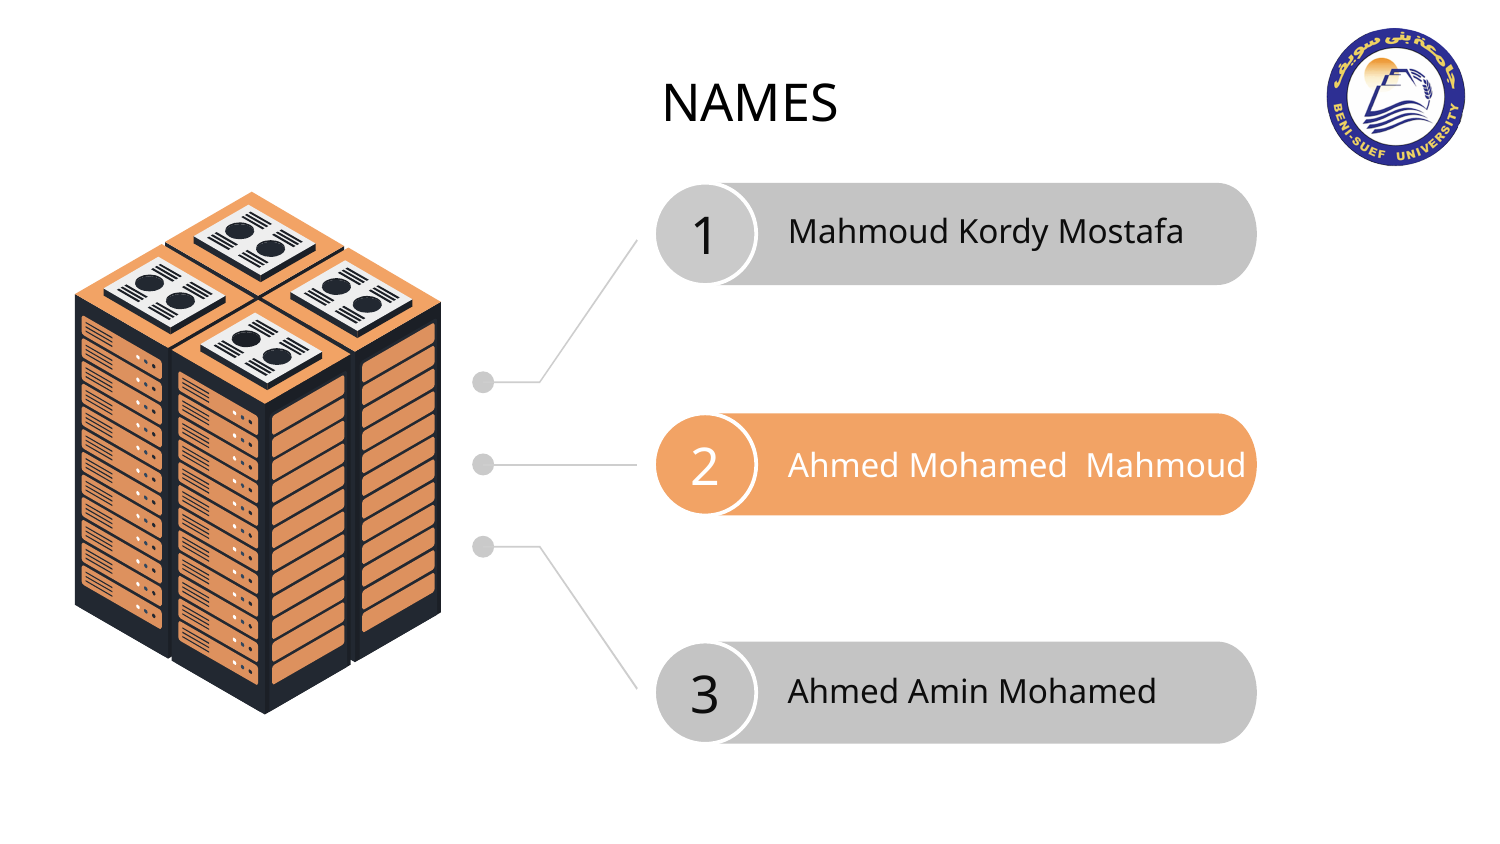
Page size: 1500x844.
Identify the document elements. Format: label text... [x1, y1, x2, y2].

text_box Ahmed Amin Mohamed [772, 642, 1376, 726]
text_box NAMES [116, 67, 1249, 134]
text_box [722, 413, 1254, 516]
text_box [472, 535, 494, 558]
text_box 1 [656, 185, 754, 283]
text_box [74, 191, 442, 715]
text_box [721, 641, 1248, 744]
text_box [720, 182, 1252, 286]
text_box Ahmed Mohamed Mahmoud [772, 443, 1376, 499]
text_box [483, 239, 638, 384]
text_box [472, 453, 494, 476]
text_box [472, 371, 494, 394]
text_box [652, 180, 759, 287]
text_box 2 [656, 416, 754, 513]
text_box [652, 639, 759, 746]
text_box 3 [656, 644, 754, 741]
text_box Mahmoud Kordy Mostafa [772, 209, 1376, 265]
picture [1254, 0, 1500, 203]
text_box [652, 411, 759, 518]
text_box [483, 545, 638, 690]
